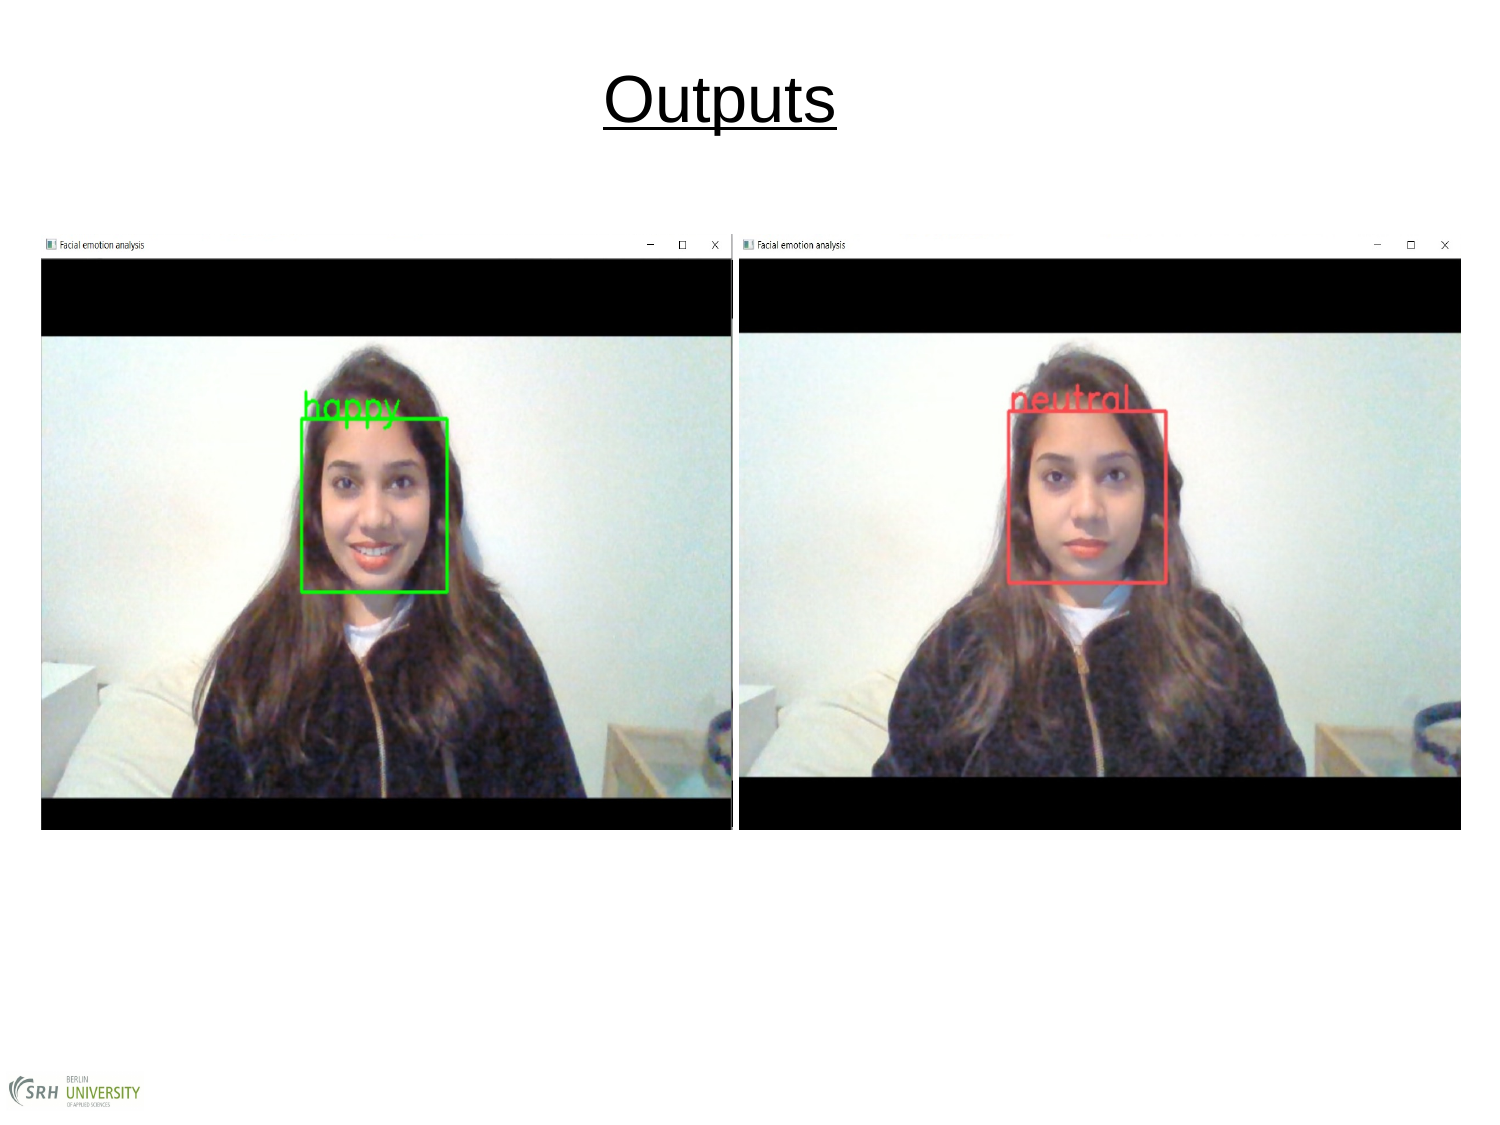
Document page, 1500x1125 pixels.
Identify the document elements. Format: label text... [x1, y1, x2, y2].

picture [739, 234, 1462, 830]
title Outputs [21, 41, 1419, 174]
picture [6, 1071, 144, 1111]
picture [41, 234, 733, 830]
